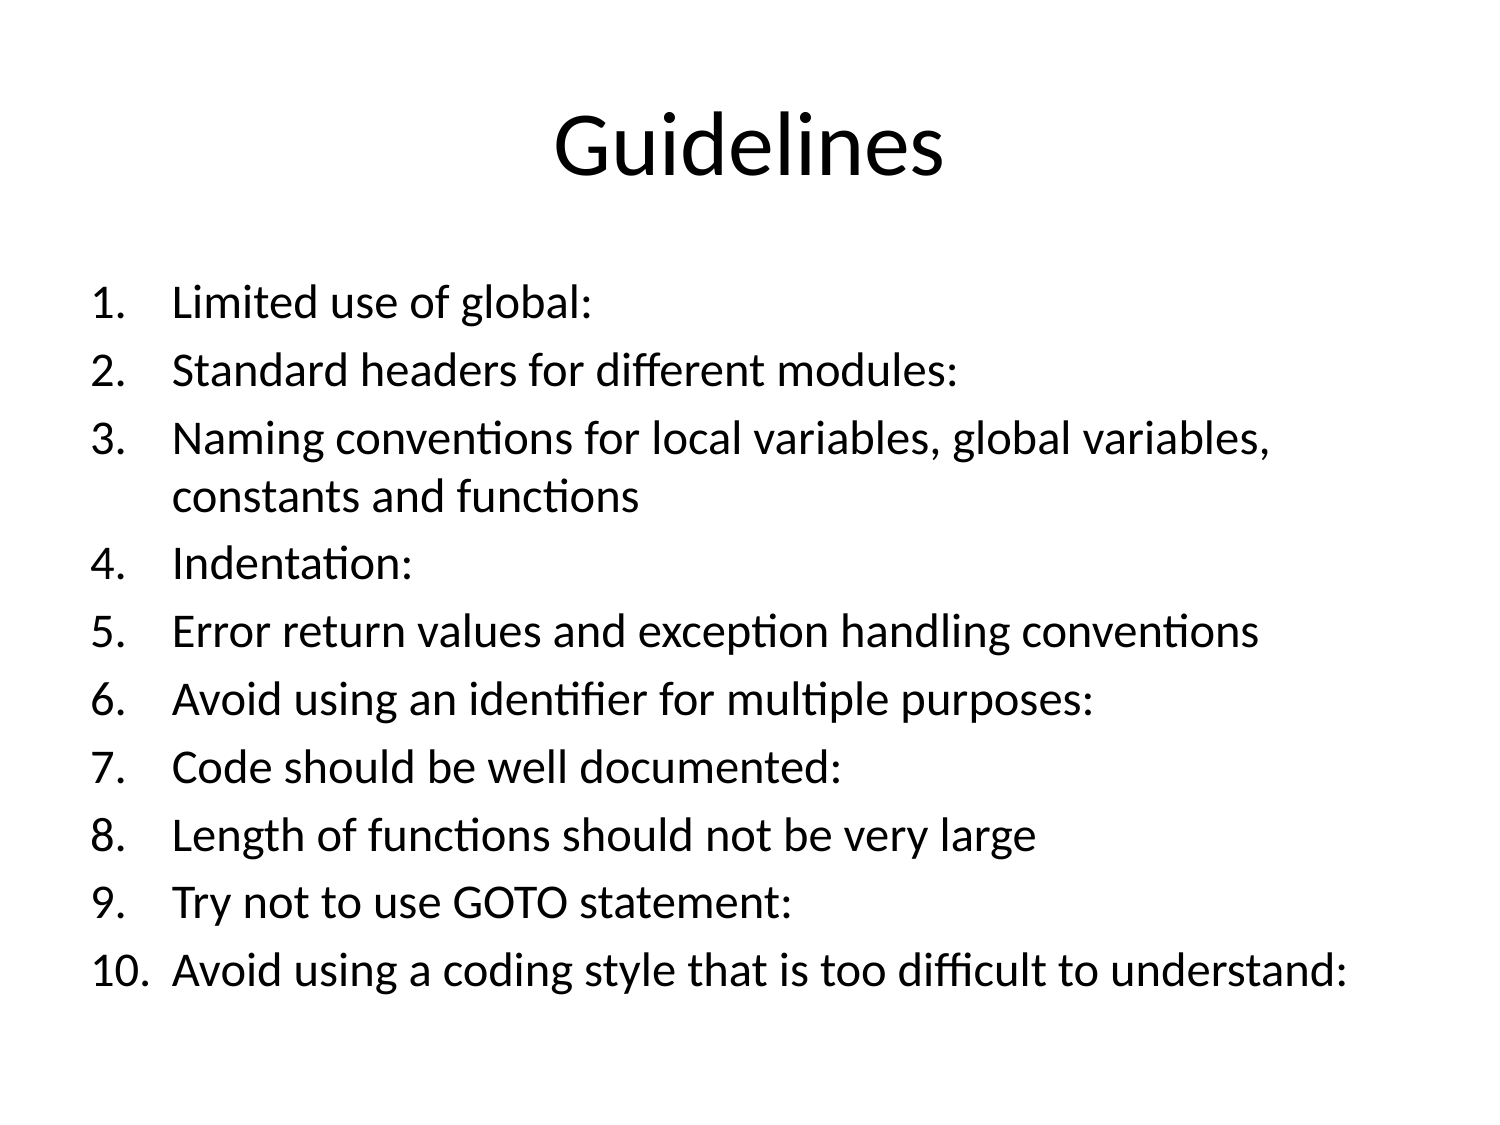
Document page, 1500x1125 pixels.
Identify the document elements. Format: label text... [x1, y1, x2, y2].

list Limited use of global: Standard headers for different modules: Naming conventions for local variables, global variables, constants and functions Indentation: Error return values and exception handling conventions Avoid using an identifier for multiple purposes: Code should be well documented: Length of functions should not be very large Try not to use GOTO statement: Avoid using a coding style that is too difficult to understand: [75, 262, 1425, 1005]
title Guidelines [75, 45, 1425, 233]
